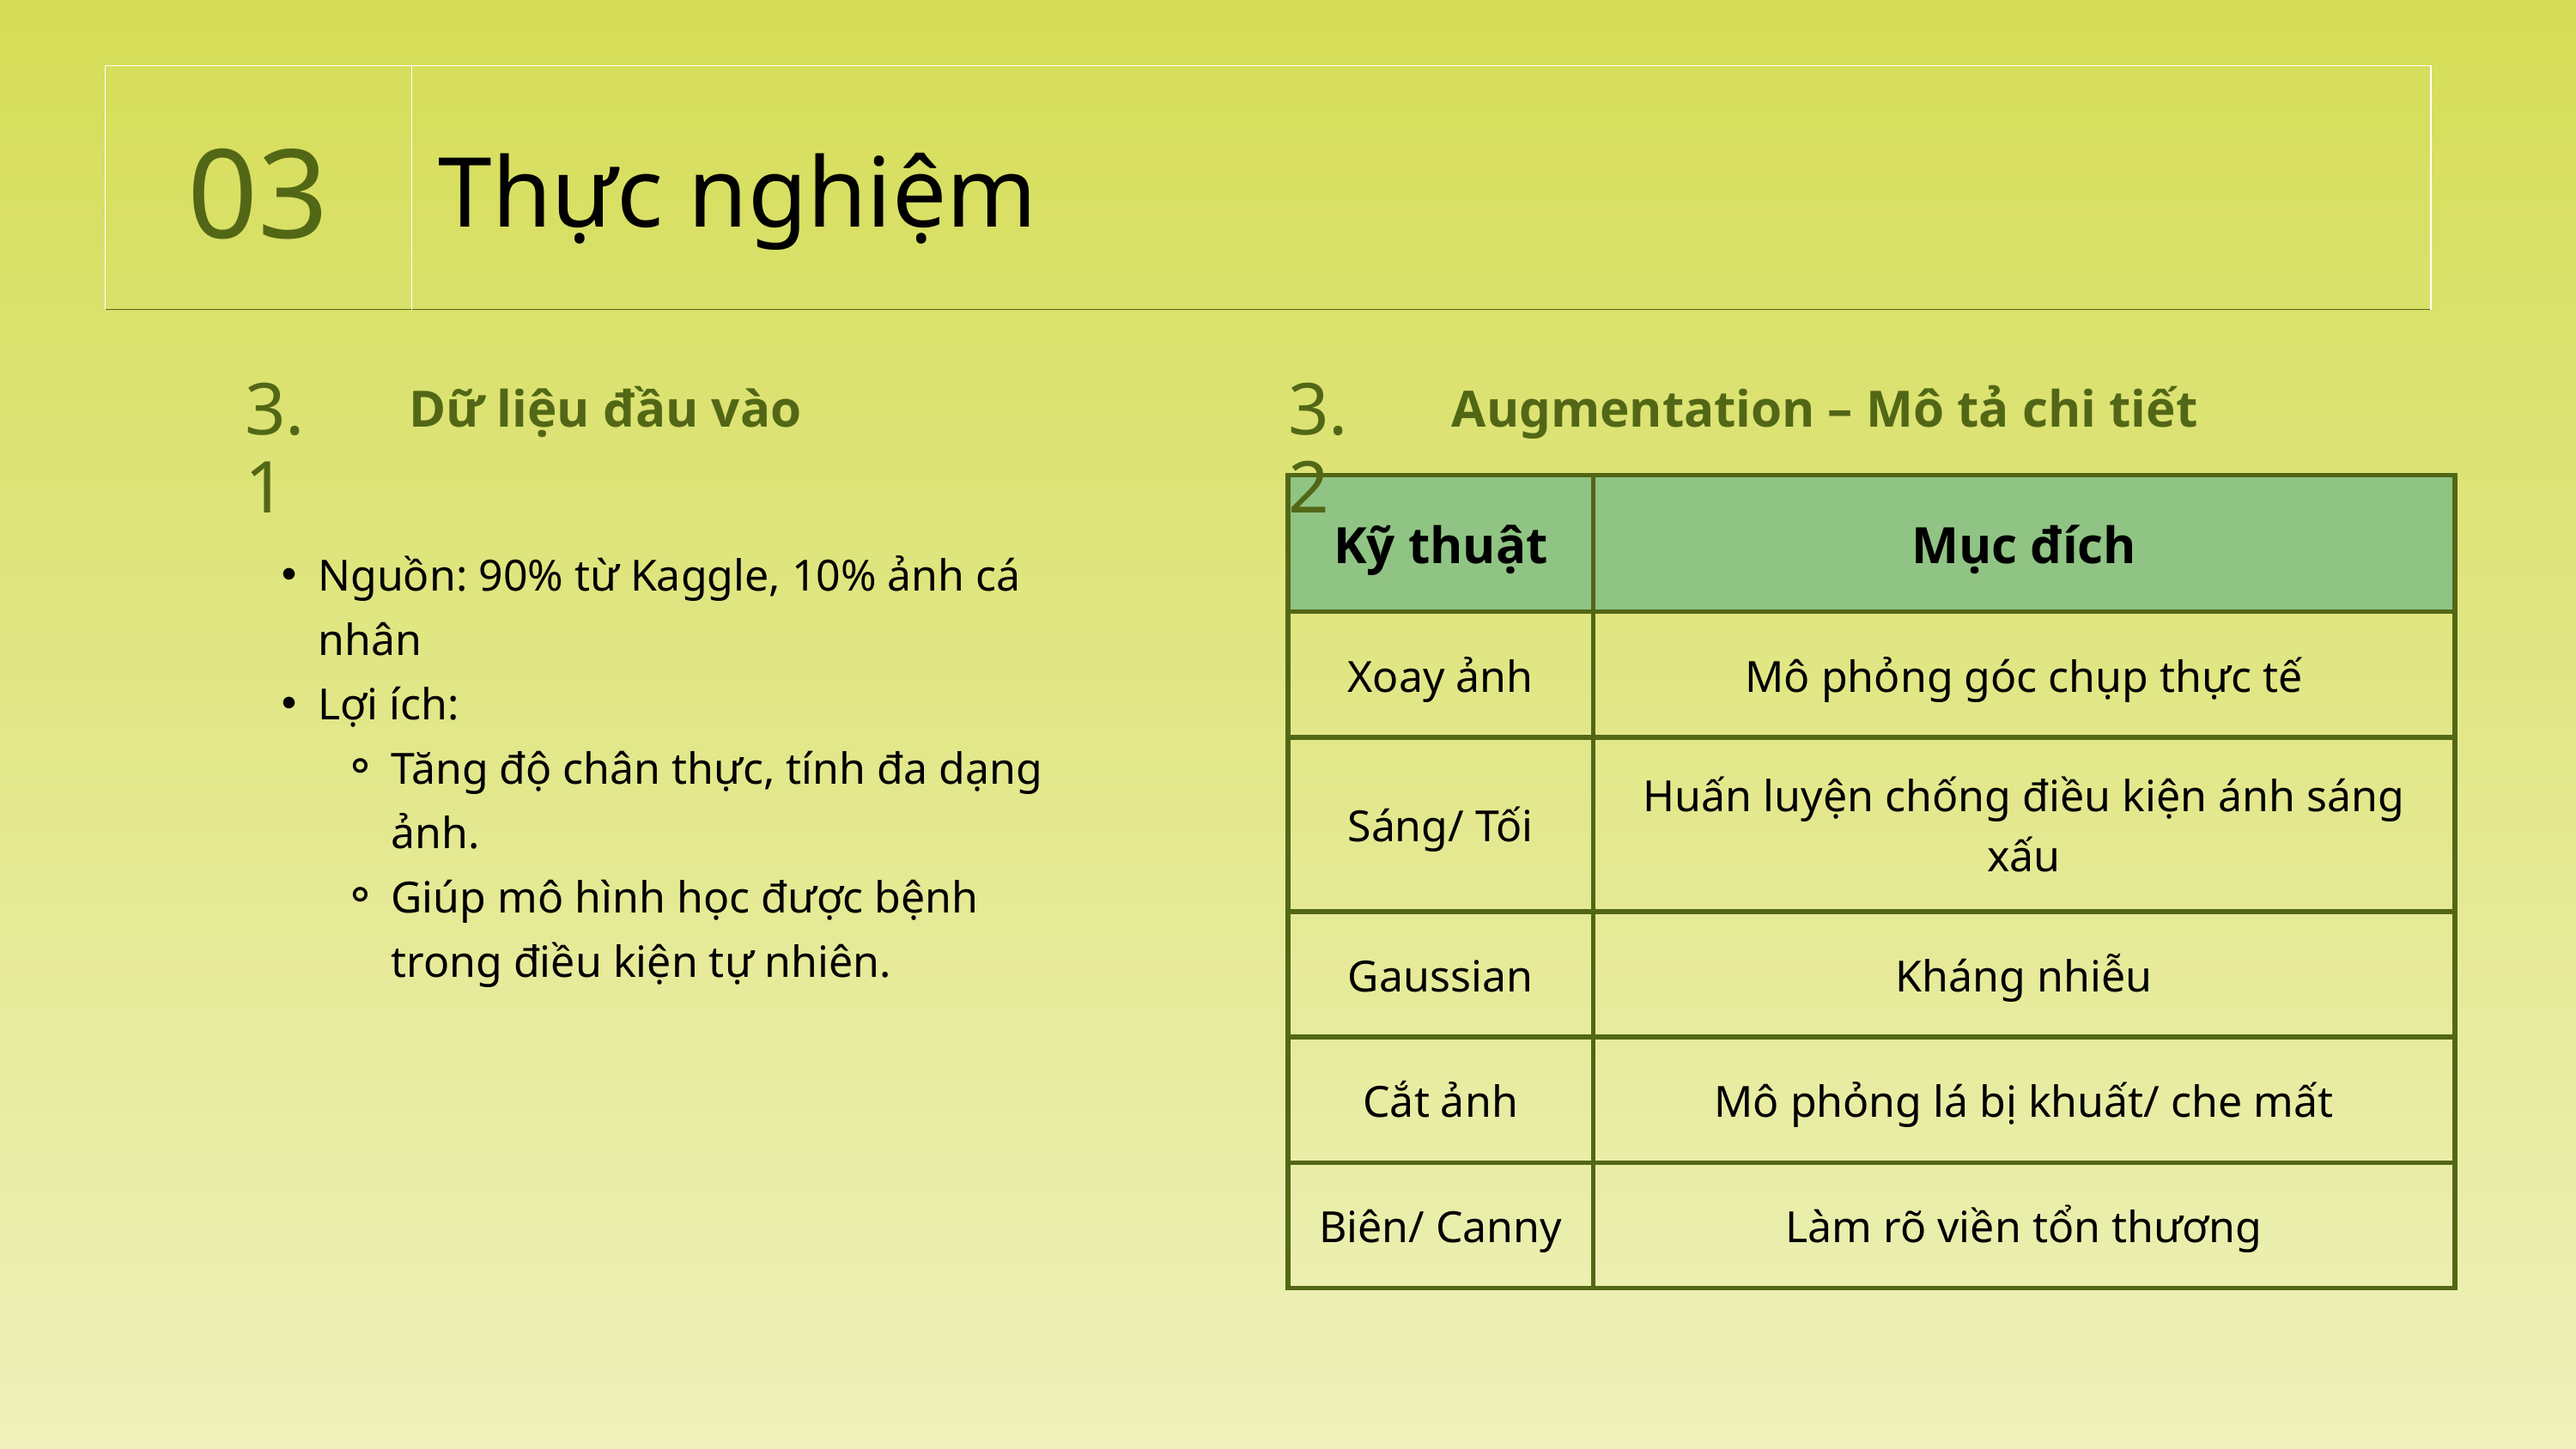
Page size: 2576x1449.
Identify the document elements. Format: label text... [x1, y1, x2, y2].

table_cell Huấn luyện chống điều kiện ánh sáng xấu [1595, 740, 2452, 909]
table_cell Sáng/ Tối [1291, 740, 1591, 909]
table_cell Mô phỏng góc chụp thực tế [1595, 614, 2452, 735]
text_box 3.2 [1287, 370, 1385, 528]
table_cell Xoay ảnh [1291, 614, 1591, 735]
table_header 03 [106, 66, 411, 309]
table_header Kỹ thuật [1291, 477, 1591, 609]
table_cell Kháng nhiễu [1595, 914, 2452, 1034]
table_header Thực nghiệm [412, 66, 2430, 309]
text_box Nguồn: 90% từ Kaggle, 10% ảnh cá nhân Lợi ích: Tăng độ chân thực, tính đa dạng ảnh. Giúp mô hình học được bệnh trong điều kiện tự nhiên. [245, 535, 1078, 986]
text_box 3.1 [245, 370, 343, 528]
table_cell Gaussian [1291, 914, 1591, 1034]
table_cell Biên/ Canny [1291, 1165, 1591, 1286]
table_cell Mô phỏng lá bị khuất/ che mất [1595, 1040, 2452, 1161]
table_header Mục đích [1595, 477, 2452, 609]
text_box Augmentation – Mô tả chi tiết [1451, 376, 2368, 437]
text_box Dữ liệu đầu vào [409, 376, 1043, 437]
table_cell Cắt ảnh [1291, 1040, 1591, 1161]
table_cell Làm rõ viền tổn thương [1595, 1165, 2452, 1286]
